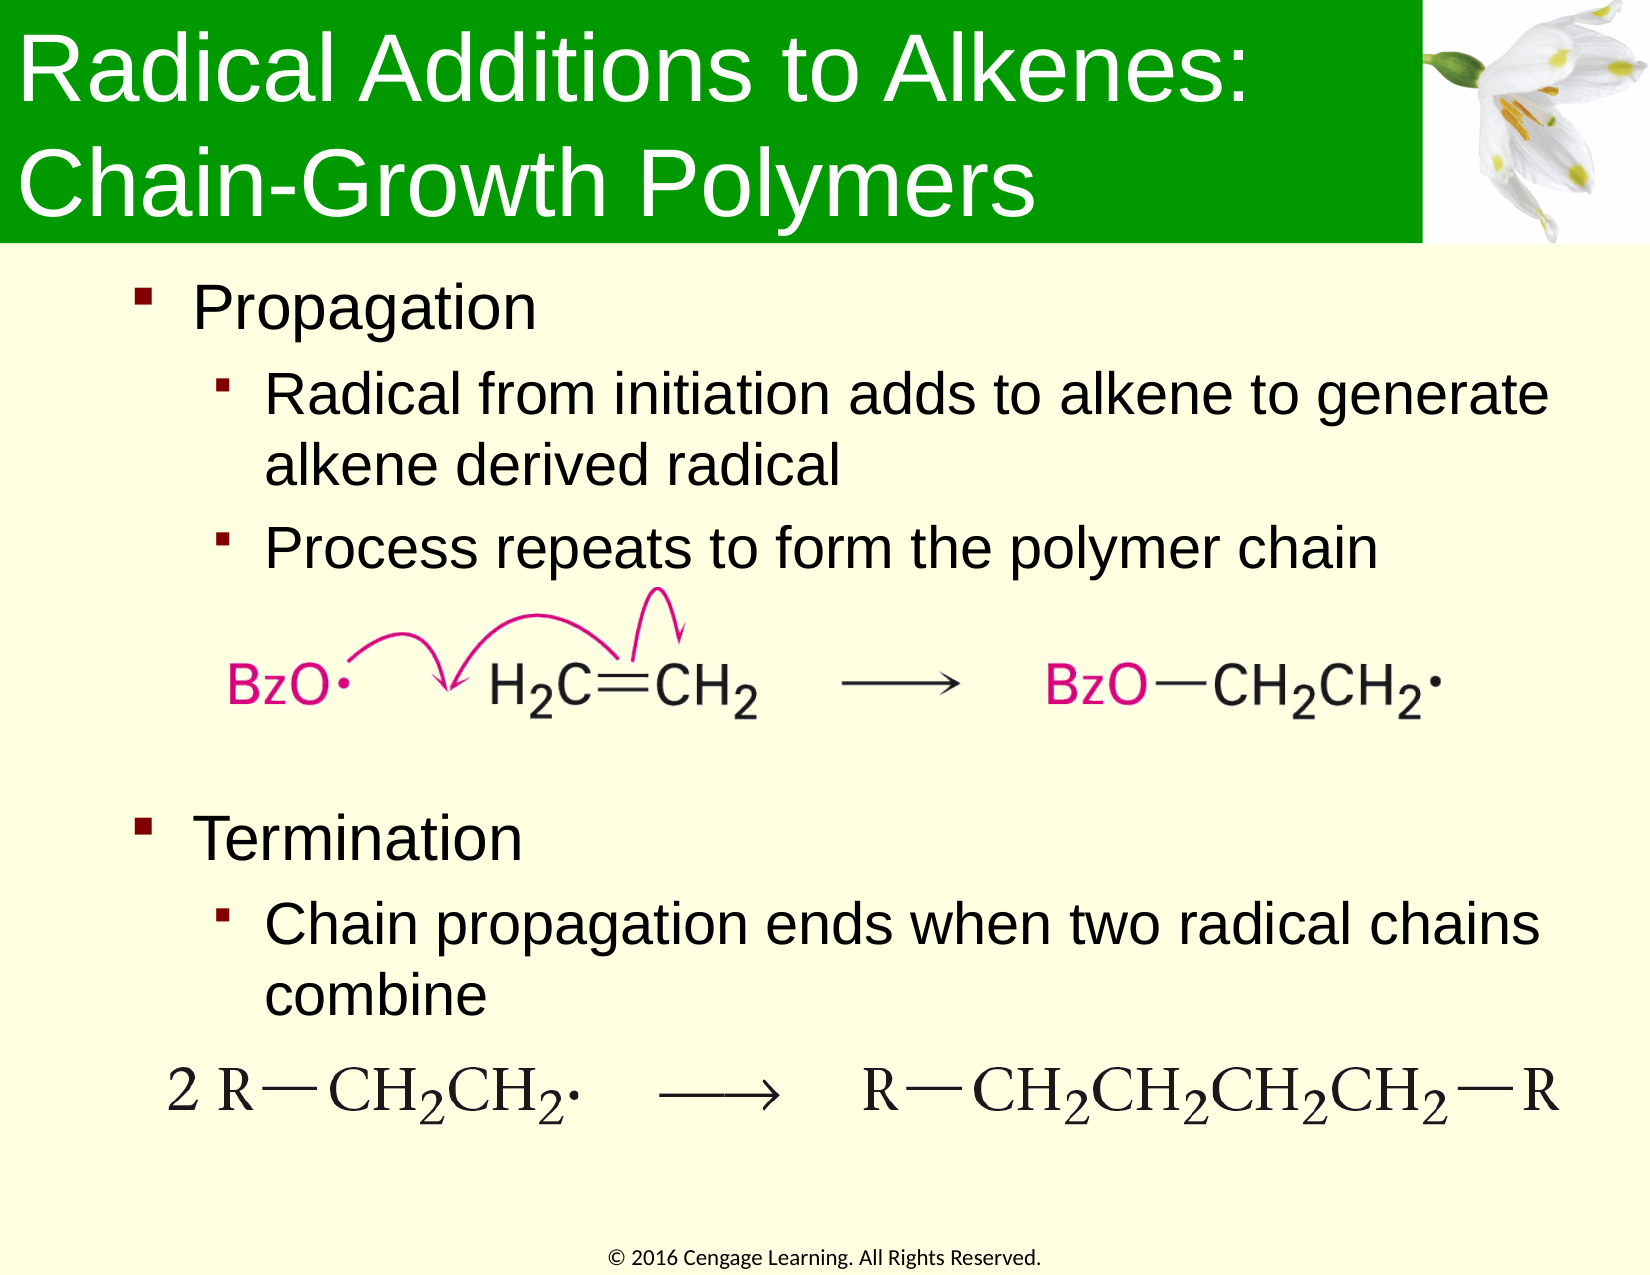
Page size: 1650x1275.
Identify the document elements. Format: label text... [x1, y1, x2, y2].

title Radical Additions to Alkenes: Chain-Growth Polymers [0, 0, 1417, 241]
picture [128, 1012, 1580, 1169]
picture [224, 587, 1441, 733]
picture [1422, 0, 1650, 244]
list Propagation Radical from initiation adds to alkene to generate alkene derived radical Process repeats to form the polymer chain Termination Chain propagation ends when two radical chains combine [113, 257, 1595, 1207]
